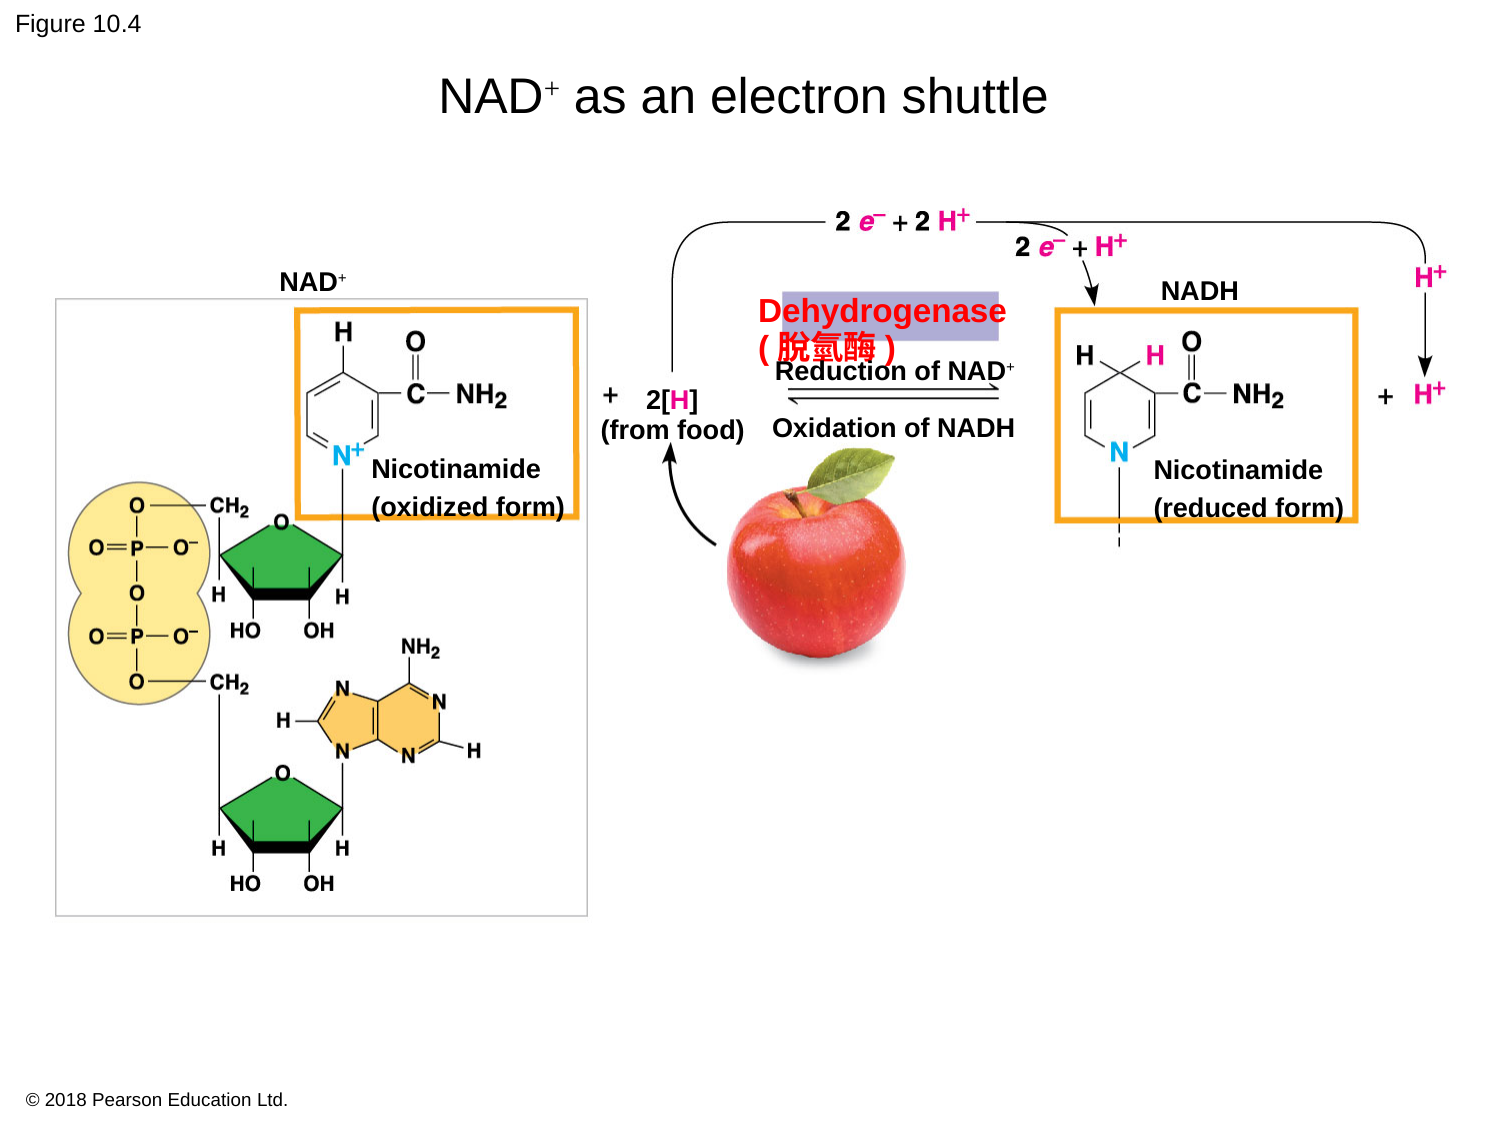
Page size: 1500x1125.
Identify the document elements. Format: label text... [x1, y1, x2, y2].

title Figure 10.4 [0, 0, 593, 57]
text_box NAD+ as an electron shuttle [237, 56, 1250, 132]
text_box © 2018 Pearson Education Ltd. [10, 1080, 518, 1119]
picture [48, 202, 1452, 923]
